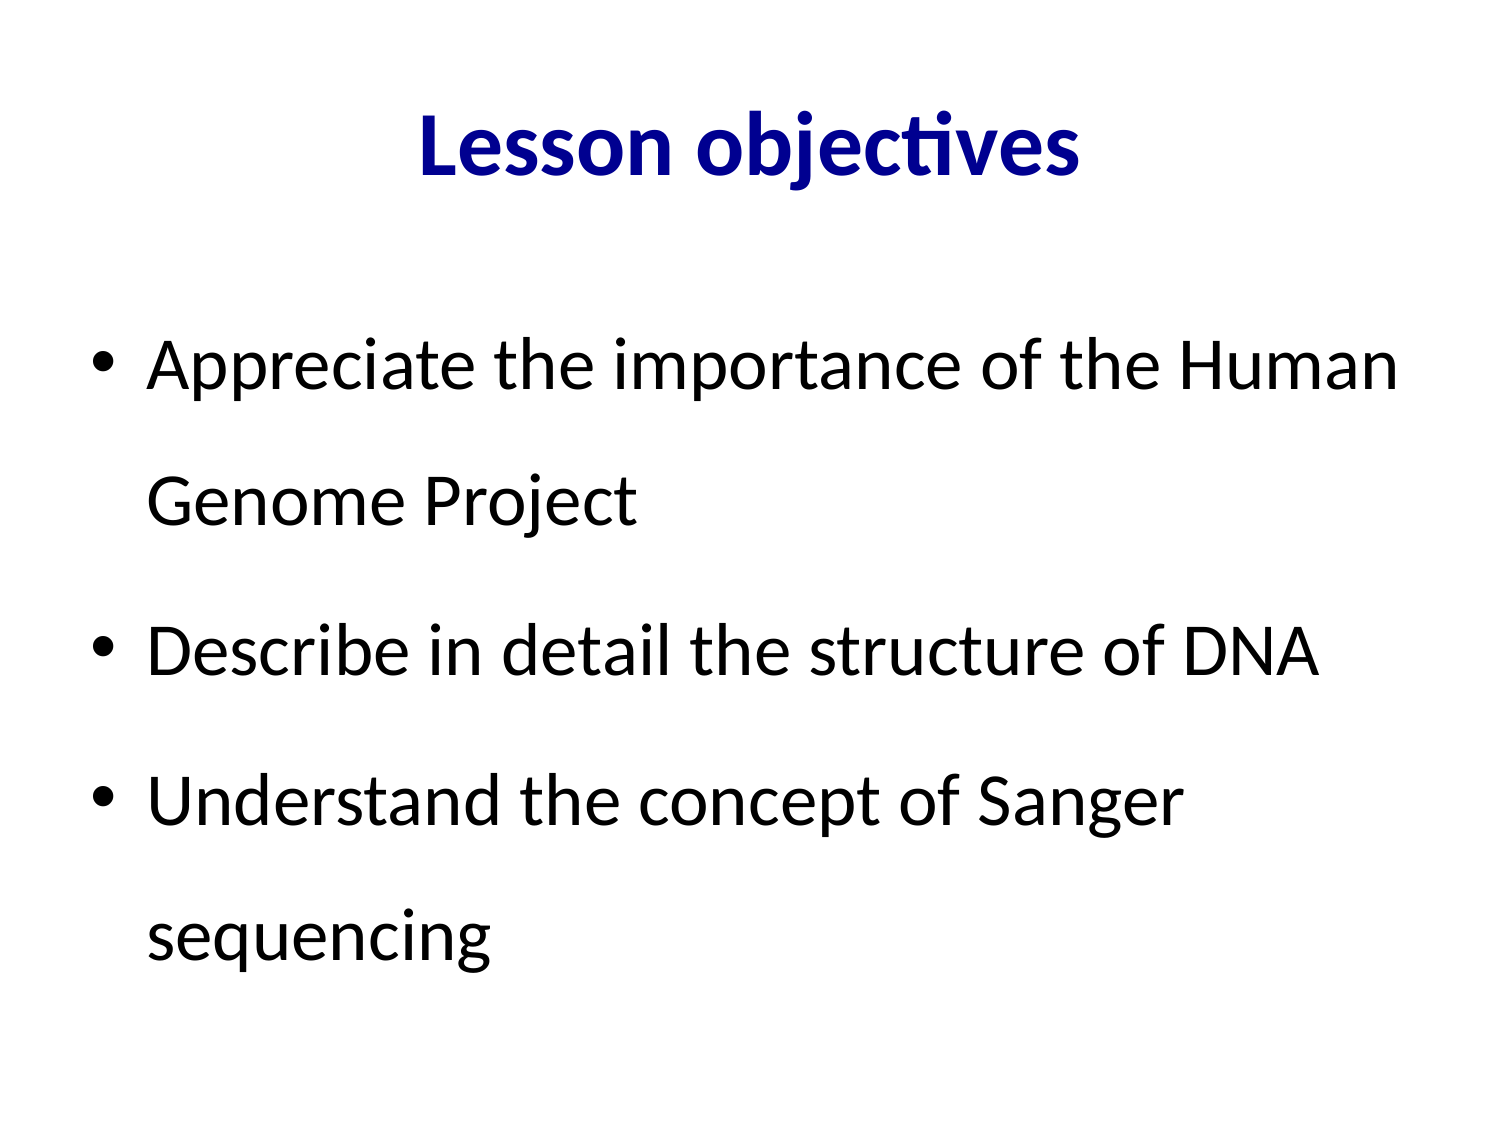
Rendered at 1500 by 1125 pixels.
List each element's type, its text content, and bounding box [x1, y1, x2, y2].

title Lesson objectives [75, 45, 1425, 233]
list Appreciate the importance of the Human Genome Project Describe in detail the structure of DNA Understand the concept of Sanger sequencing [75, 262, 1425, 1005]
